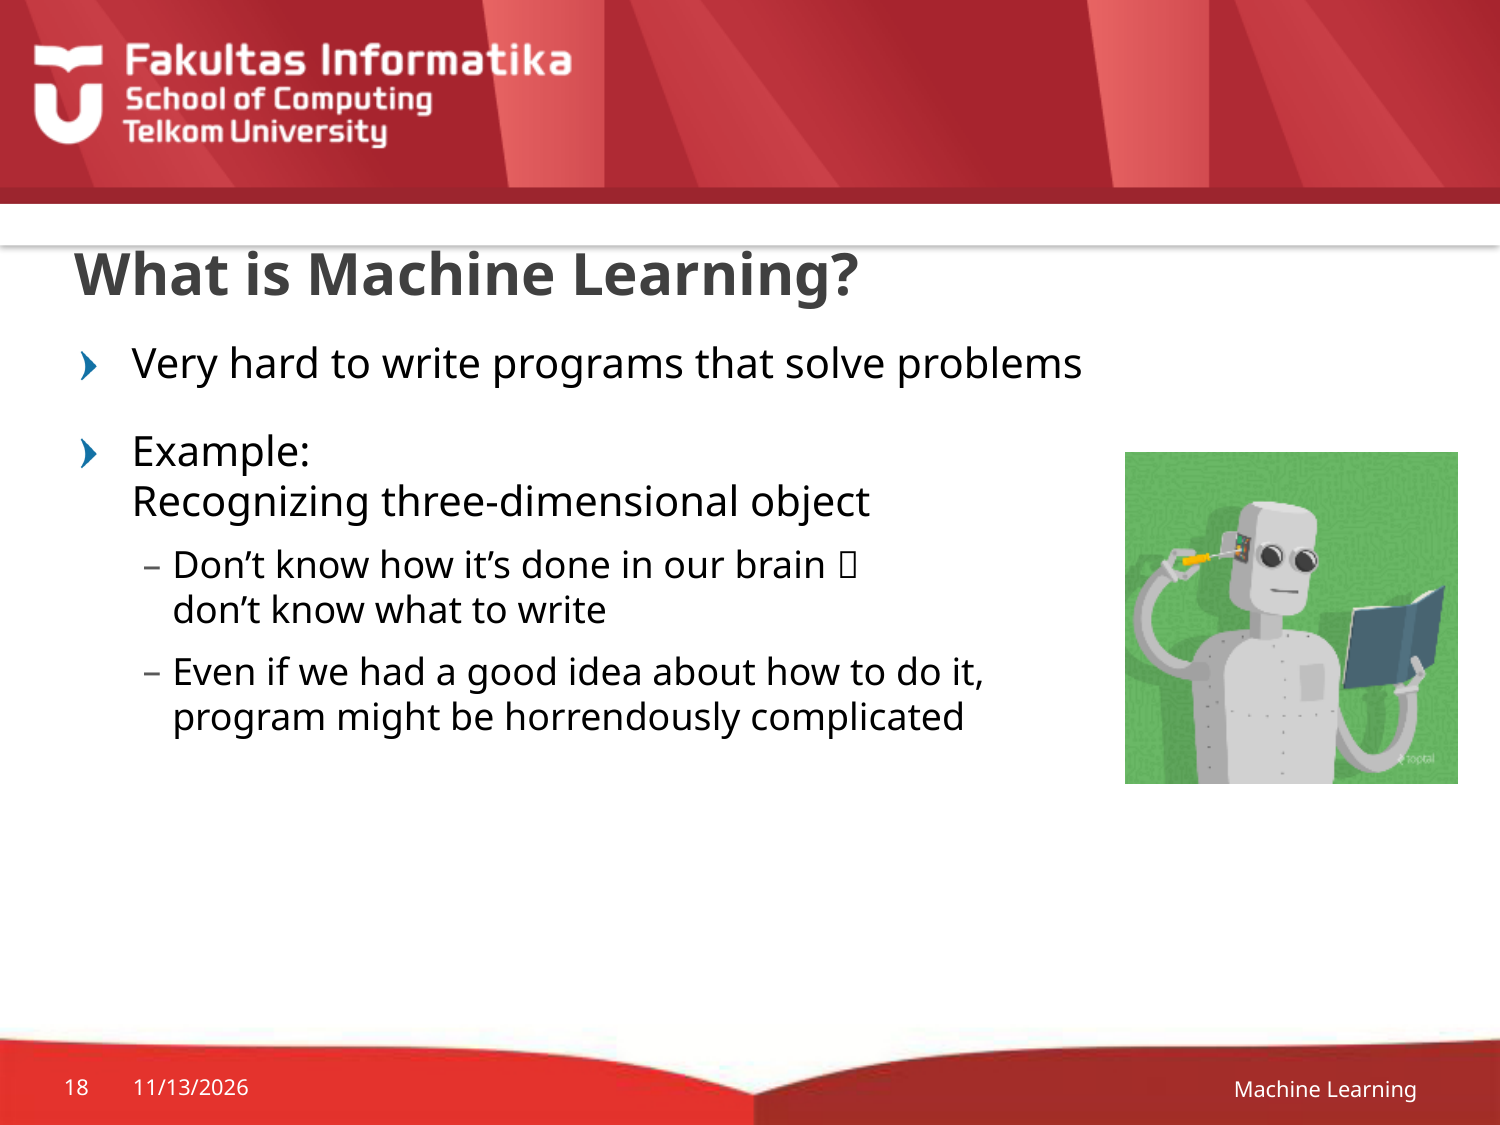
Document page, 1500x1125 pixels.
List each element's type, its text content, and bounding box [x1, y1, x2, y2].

list Machine Learning [888, 1058, 1433, 1119]
picture [75, 429, 100, 470]
list Very hard to write programs that solve problems Example: Recognizing three-dimensional object Don’t know how it’s done in our brain  don’t know what to write Even if we had a good idea about how to do it, program might be horrendously complicated [60, 329, 1426, 990]
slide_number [132, 1058, 403, 1119]
picture [0, 1024, 1500, 1125]
picture [0, 0, 1500, 203]
picture [1125, 451, 1458, 785]
title What is Machine Learning? [59, 219, 1426, 325]
picture [75, 342, 100, 382]
slide_number 18 [63, 1058, 123, 1119]
